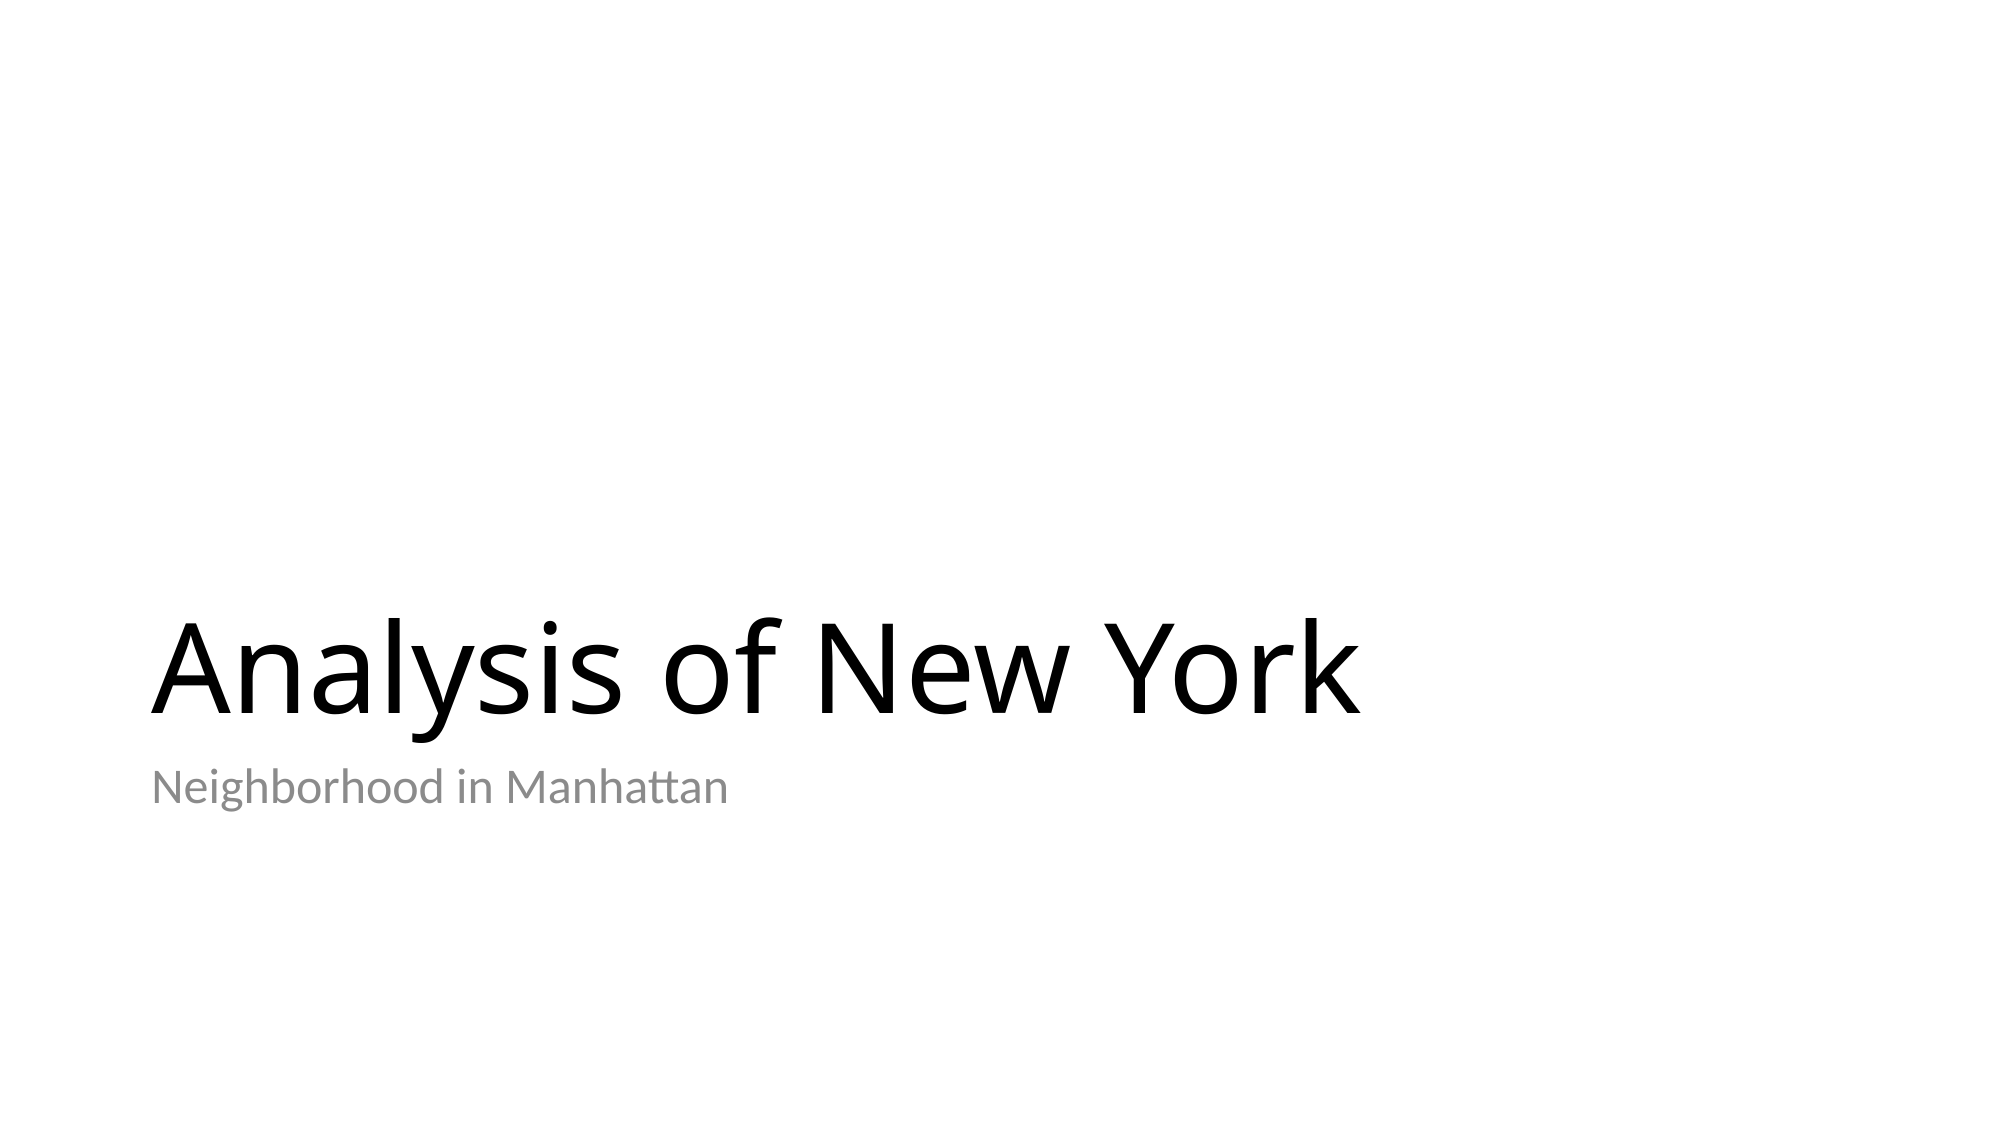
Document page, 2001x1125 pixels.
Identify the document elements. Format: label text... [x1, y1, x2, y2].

title Analysis of New York [136, 280, 1862, 749]
list Neighborhood in Manhattan [136, 752, 1862, 999]
